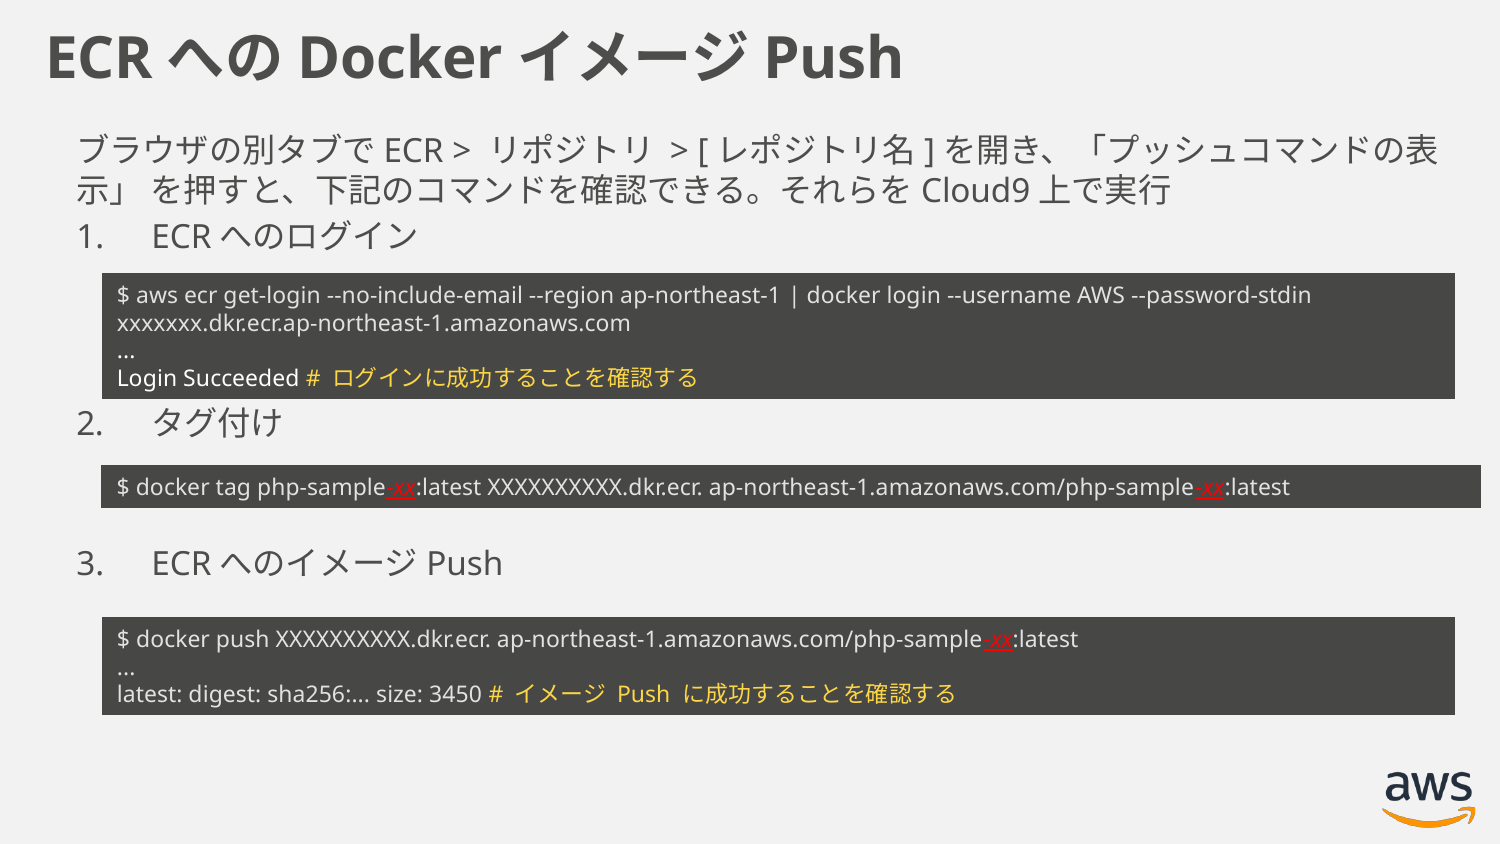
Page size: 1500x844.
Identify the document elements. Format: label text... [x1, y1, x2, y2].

title ECRへのDockerイメージPush [0, 0, 1500, 111]
text_box $ docker push XXXXXXXXXX.dkr.ecr. ap-northeast-1.amazonaws.com/php-sample-xx:latest ... latest: digest: sha256:... size: 3450 # イメージ Push に成功することを確認する [102, 617, 1455, 715]
text_box $ aws ecr get-login --no-include-email --region ap-northeast-1 | docker login --username AWS --password-stdin xxxxxxx.dkr.ecr.ap-northeast-1.amazonaws.com ... Login Succeeded # ログインに成功することを確認する [102, 273, 1455, 399]
picture [1381, 771, 1476, 828]
list ブラウザの別タブでECR > リポジトリ > [レポジトリ名]を開き、「プッシュコマンドの表示」 を押すと、下記のコマンドを確認できる。それらをCloud9上で実行 ECRへのログイン タグ付け ECRへのイメージPush [61, 121, 1500, 458]
text_box $ docker tag php-sample-xx:latest XXXXXXXXXX.dkr.ecr. ap-northeast-1.amazonaws.com/php-sample-xx:latest [101, 465, 1481, 508]
